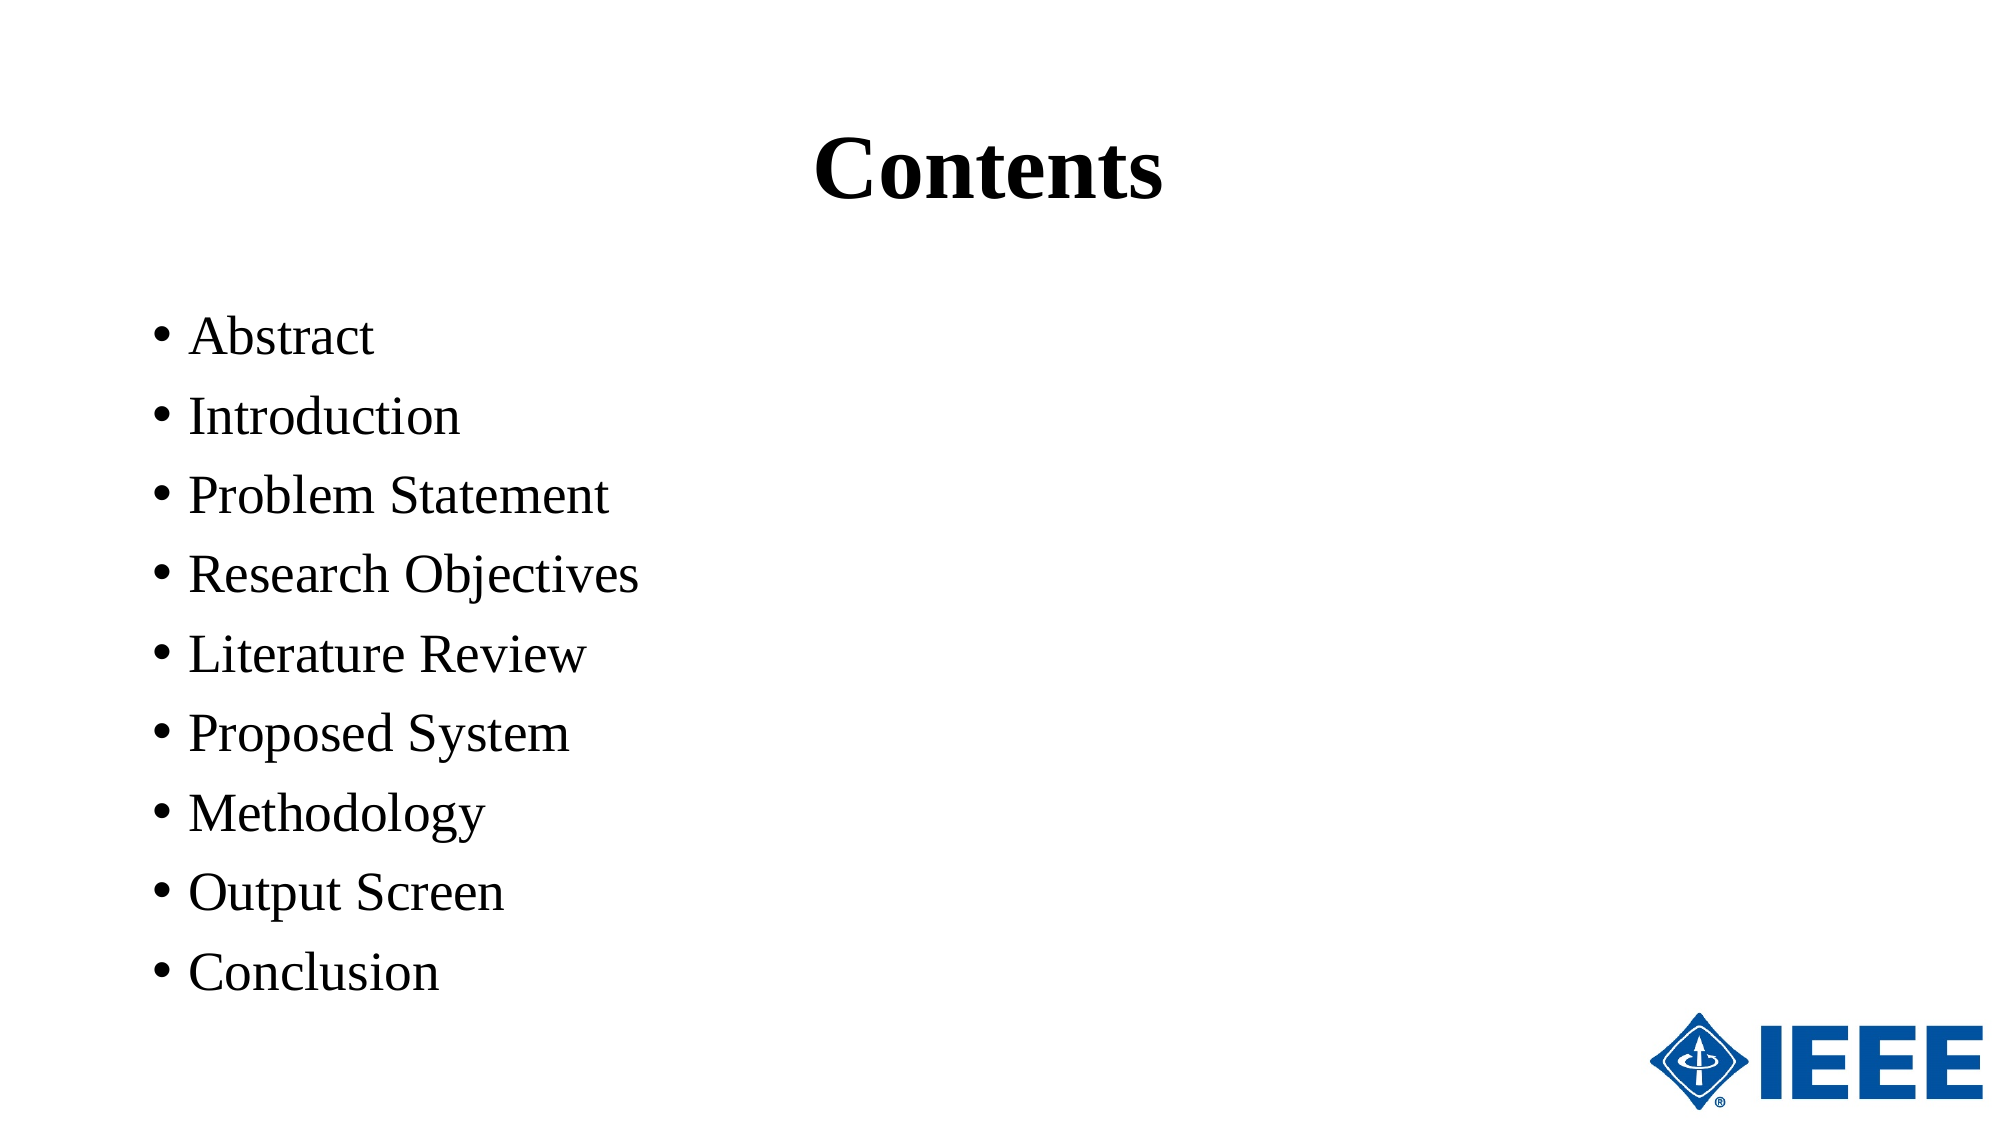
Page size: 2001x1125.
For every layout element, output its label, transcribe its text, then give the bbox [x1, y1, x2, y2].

title Contents [137, 59, 1863, 278]
list Abstract Introduction Problem Statement Research Objectives Literature Review Proposed System Methodology Output Screen Conclusion [137, 299, 1863, 1014]
picture [1641, 997, 2000, 1125]
